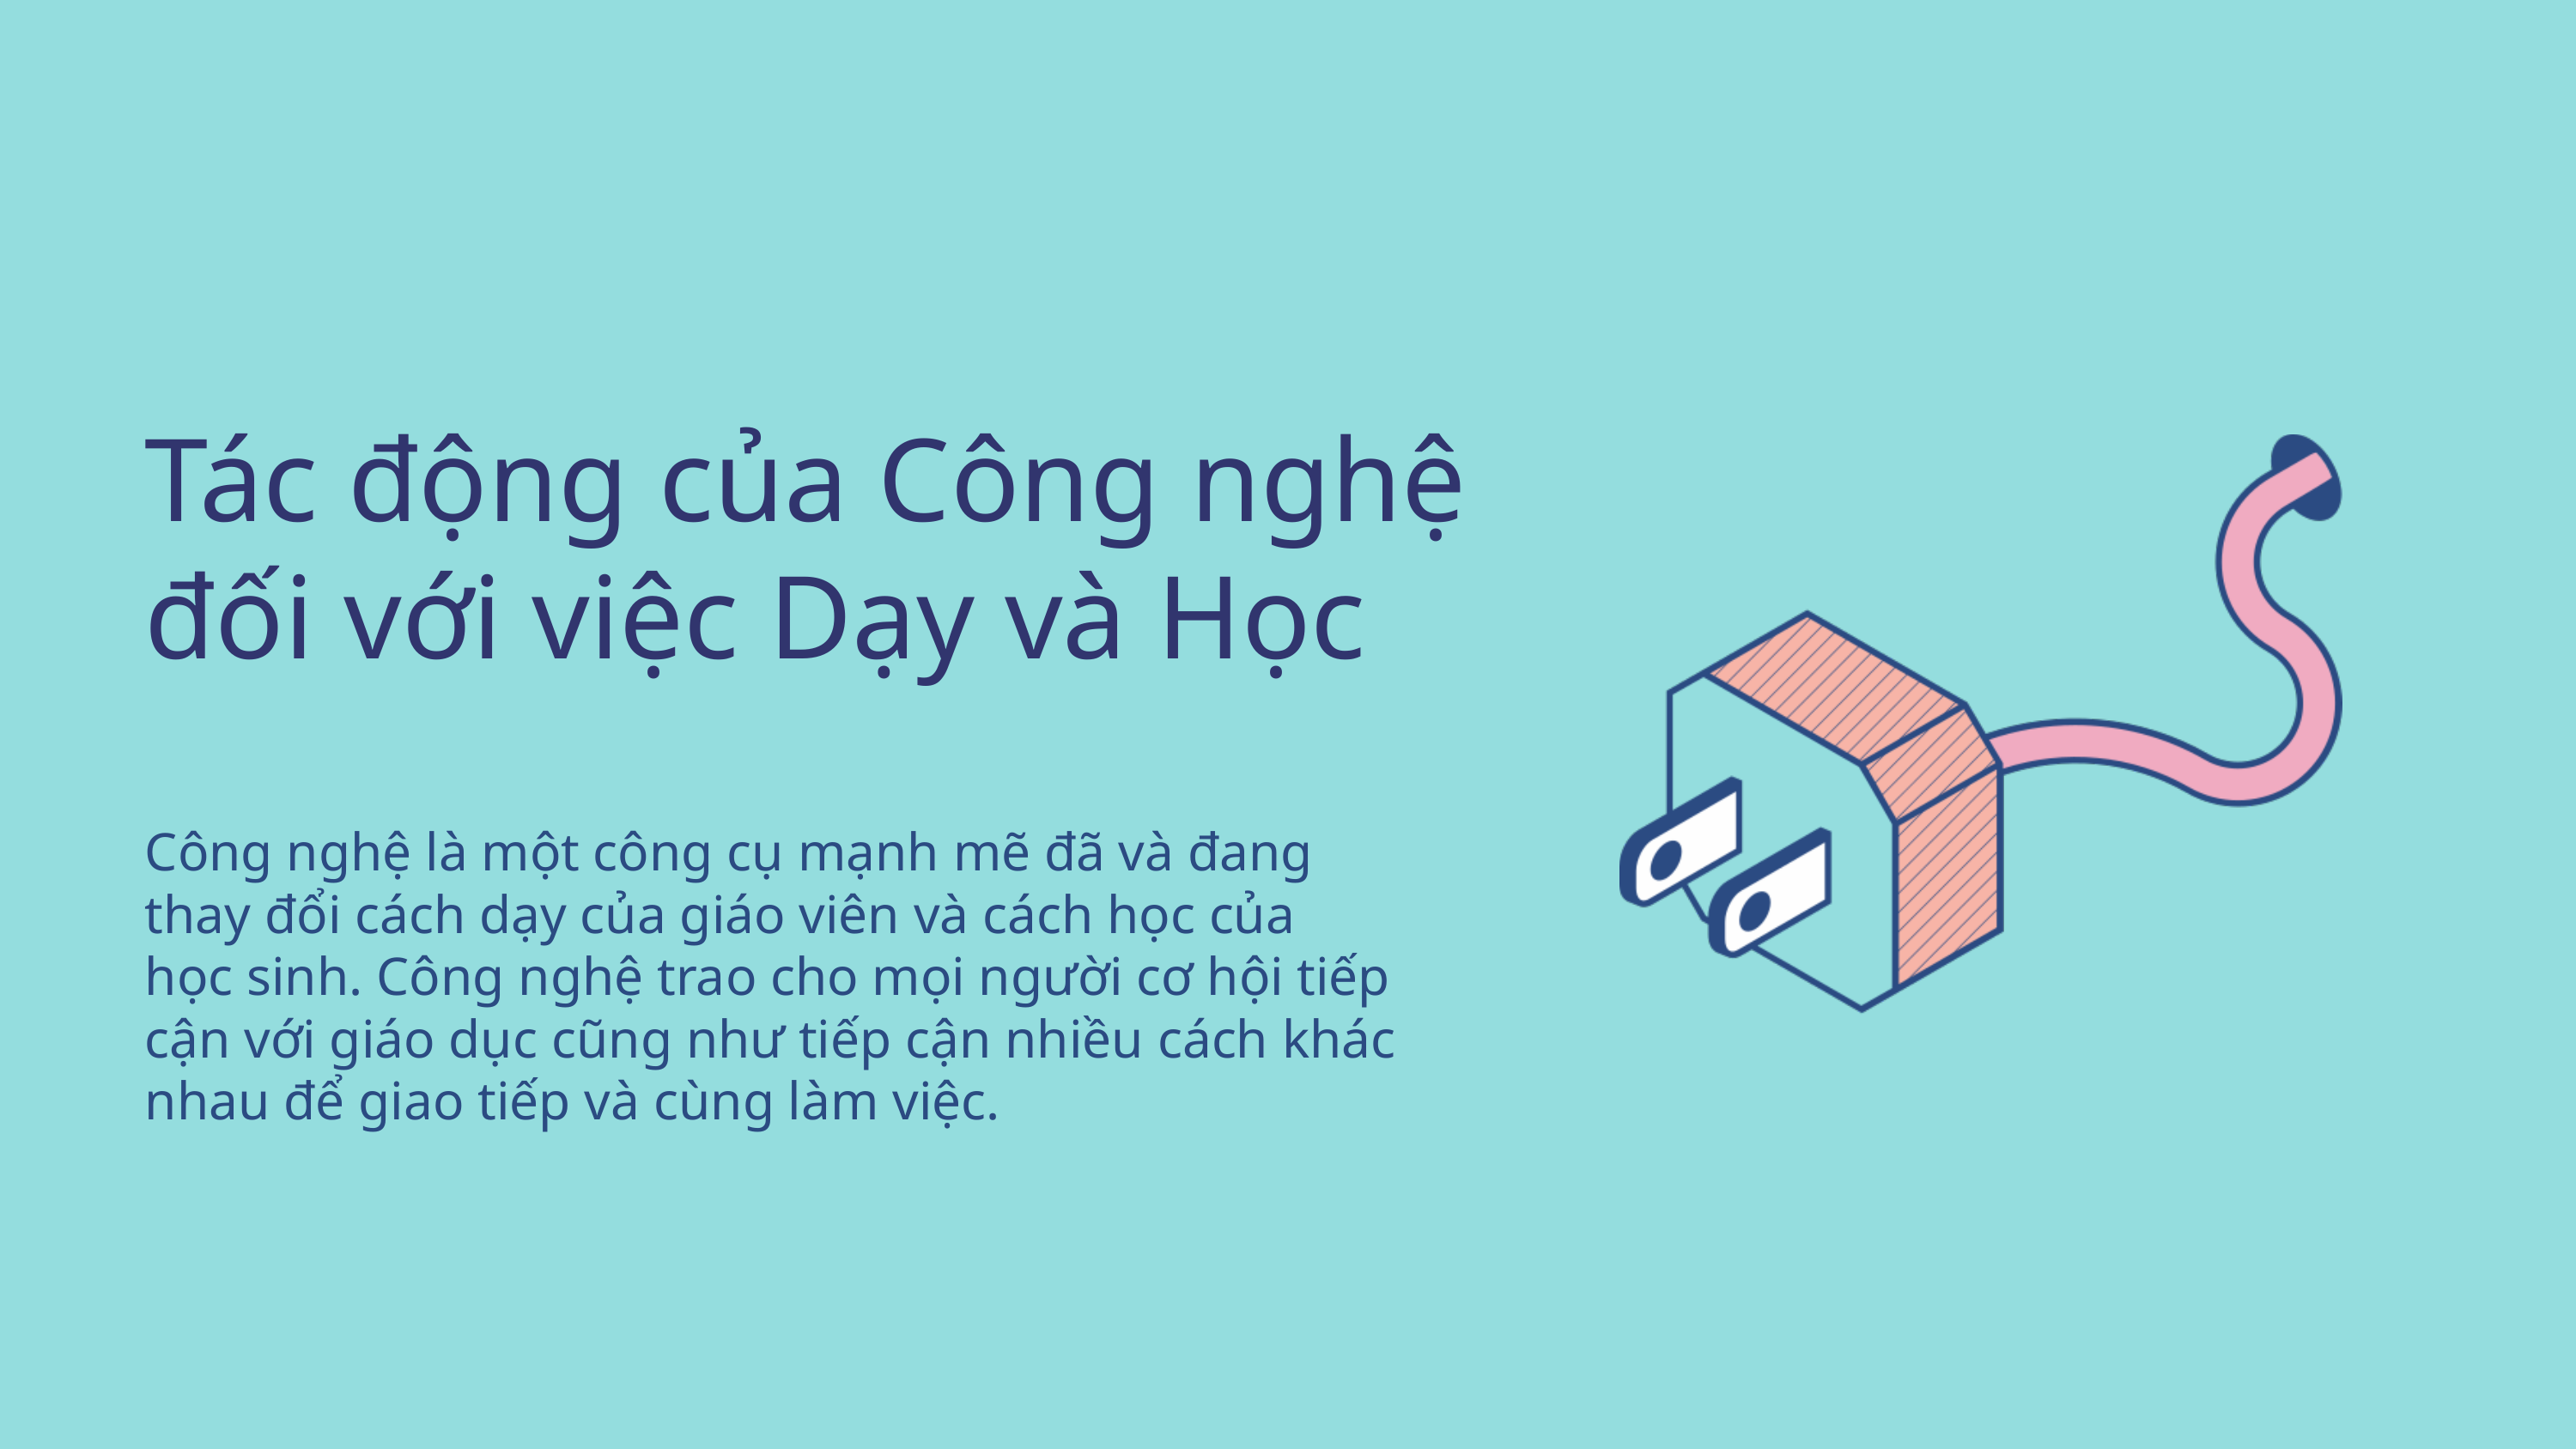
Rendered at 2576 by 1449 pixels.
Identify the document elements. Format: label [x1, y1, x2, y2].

text_box [144, 341, 1522, 1100]
text_box [1619, 434, 2342, 1015]
